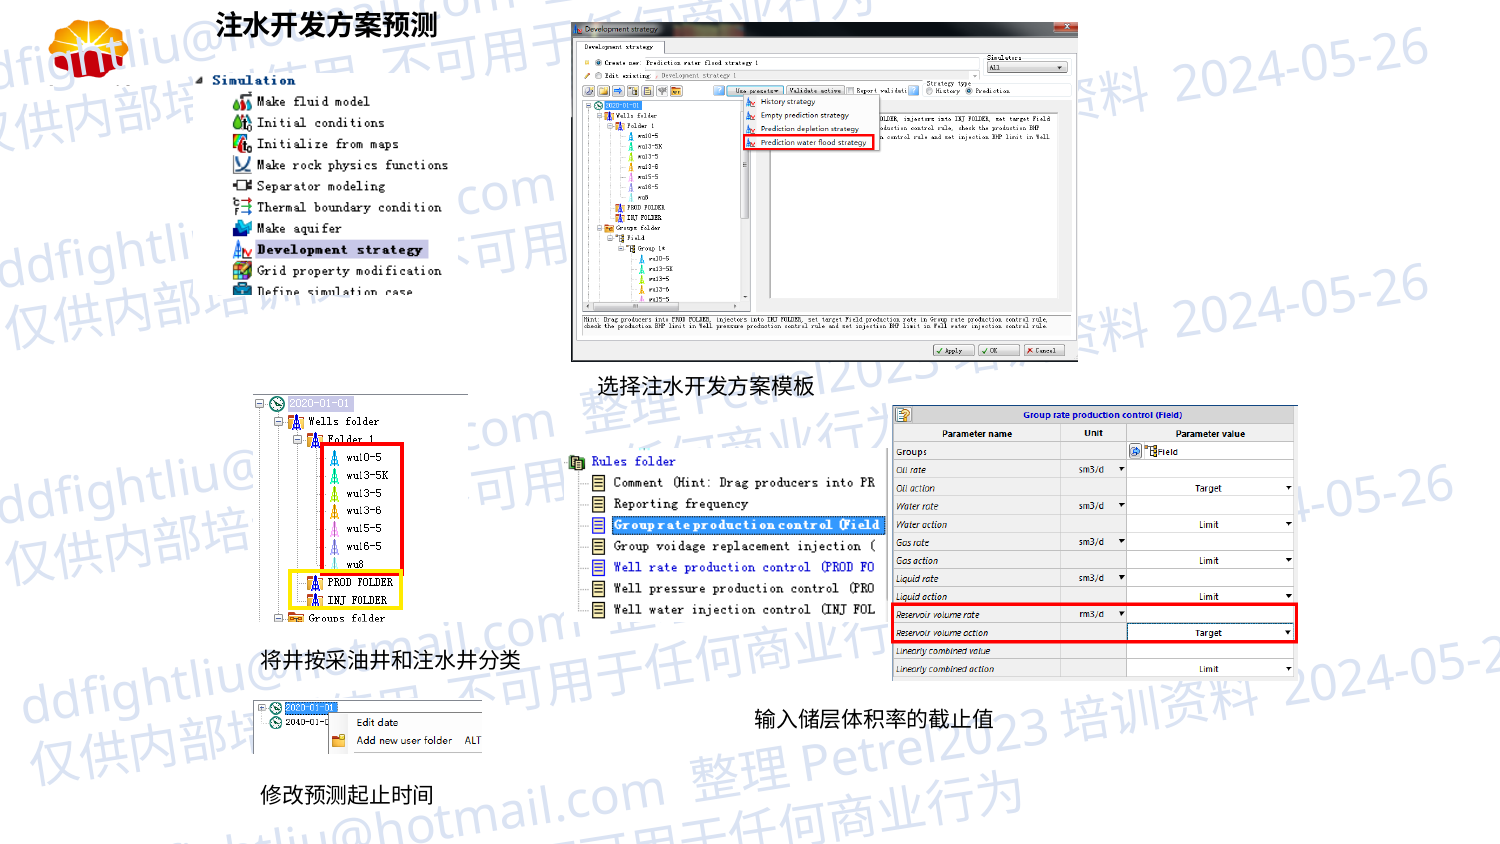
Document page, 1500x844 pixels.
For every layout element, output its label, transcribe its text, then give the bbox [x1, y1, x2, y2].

text_box 修改预测起止时间 [245, 774, 558, 816]
text_box 选择注水开发方案模板 [582, 365, 1428, 407]
text_box 注水开发方案预测 [200, 0, 715, 49]
picture [571, 22, 1078, 362]
text_box 将井按采油井和注水井分类 [245, 639, 558, 681]
picture [53, 55, 68, 76]
picture [193, 73, 458, 295]
picture [253, 698, 482, 754]
text_box 输入储层体积率的截止值 [739, 698, 1052, 740]
picture [253, 392, 468, 622]
picture [564, 403, 1299, 681]
picture [39, 19, 134, 86]
